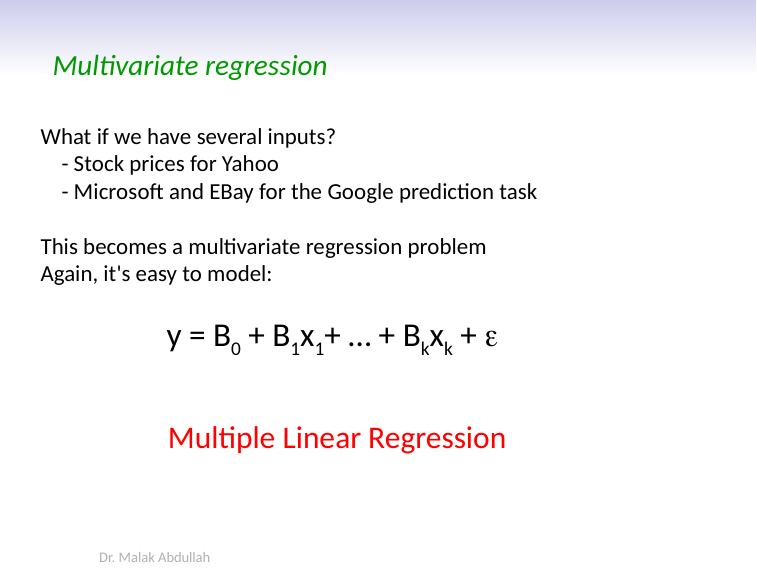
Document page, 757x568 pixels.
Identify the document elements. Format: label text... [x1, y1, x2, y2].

text_box Multiple Linear Regression [153, 409, 646, 463]
footer Dr. Malak Abdullah [0, 548, 332, 566]
picture [0, 0, 756, 74]
list What if we have several inputs? - Stock prices for Yahoo - Microsoft and EBay for the Google prediction task This becomes a multivariate regression problem Again, it's easy to model: y = B0 + B1x1+ … + Bkxk +  [40, 121, 729, 495]
title Multivariate regression [52, 46, 677, 82]
